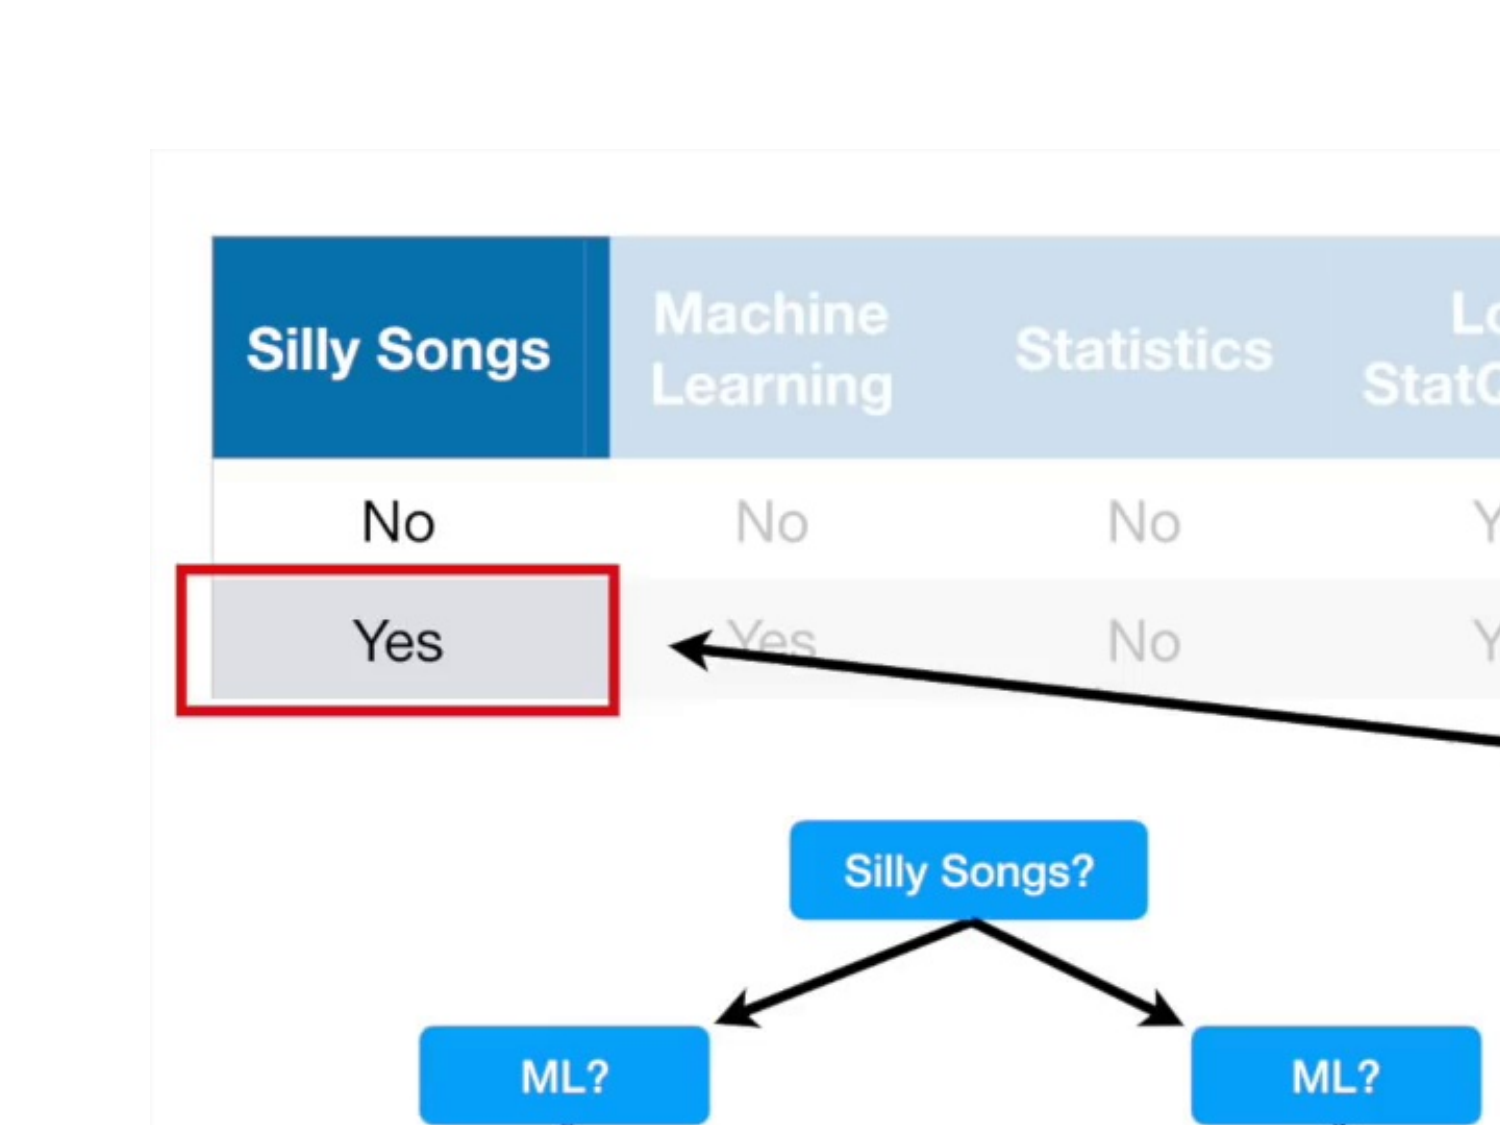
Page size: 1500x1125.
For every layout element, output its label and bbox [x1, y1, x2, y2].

picture [149, 149, 1500, 1125]
